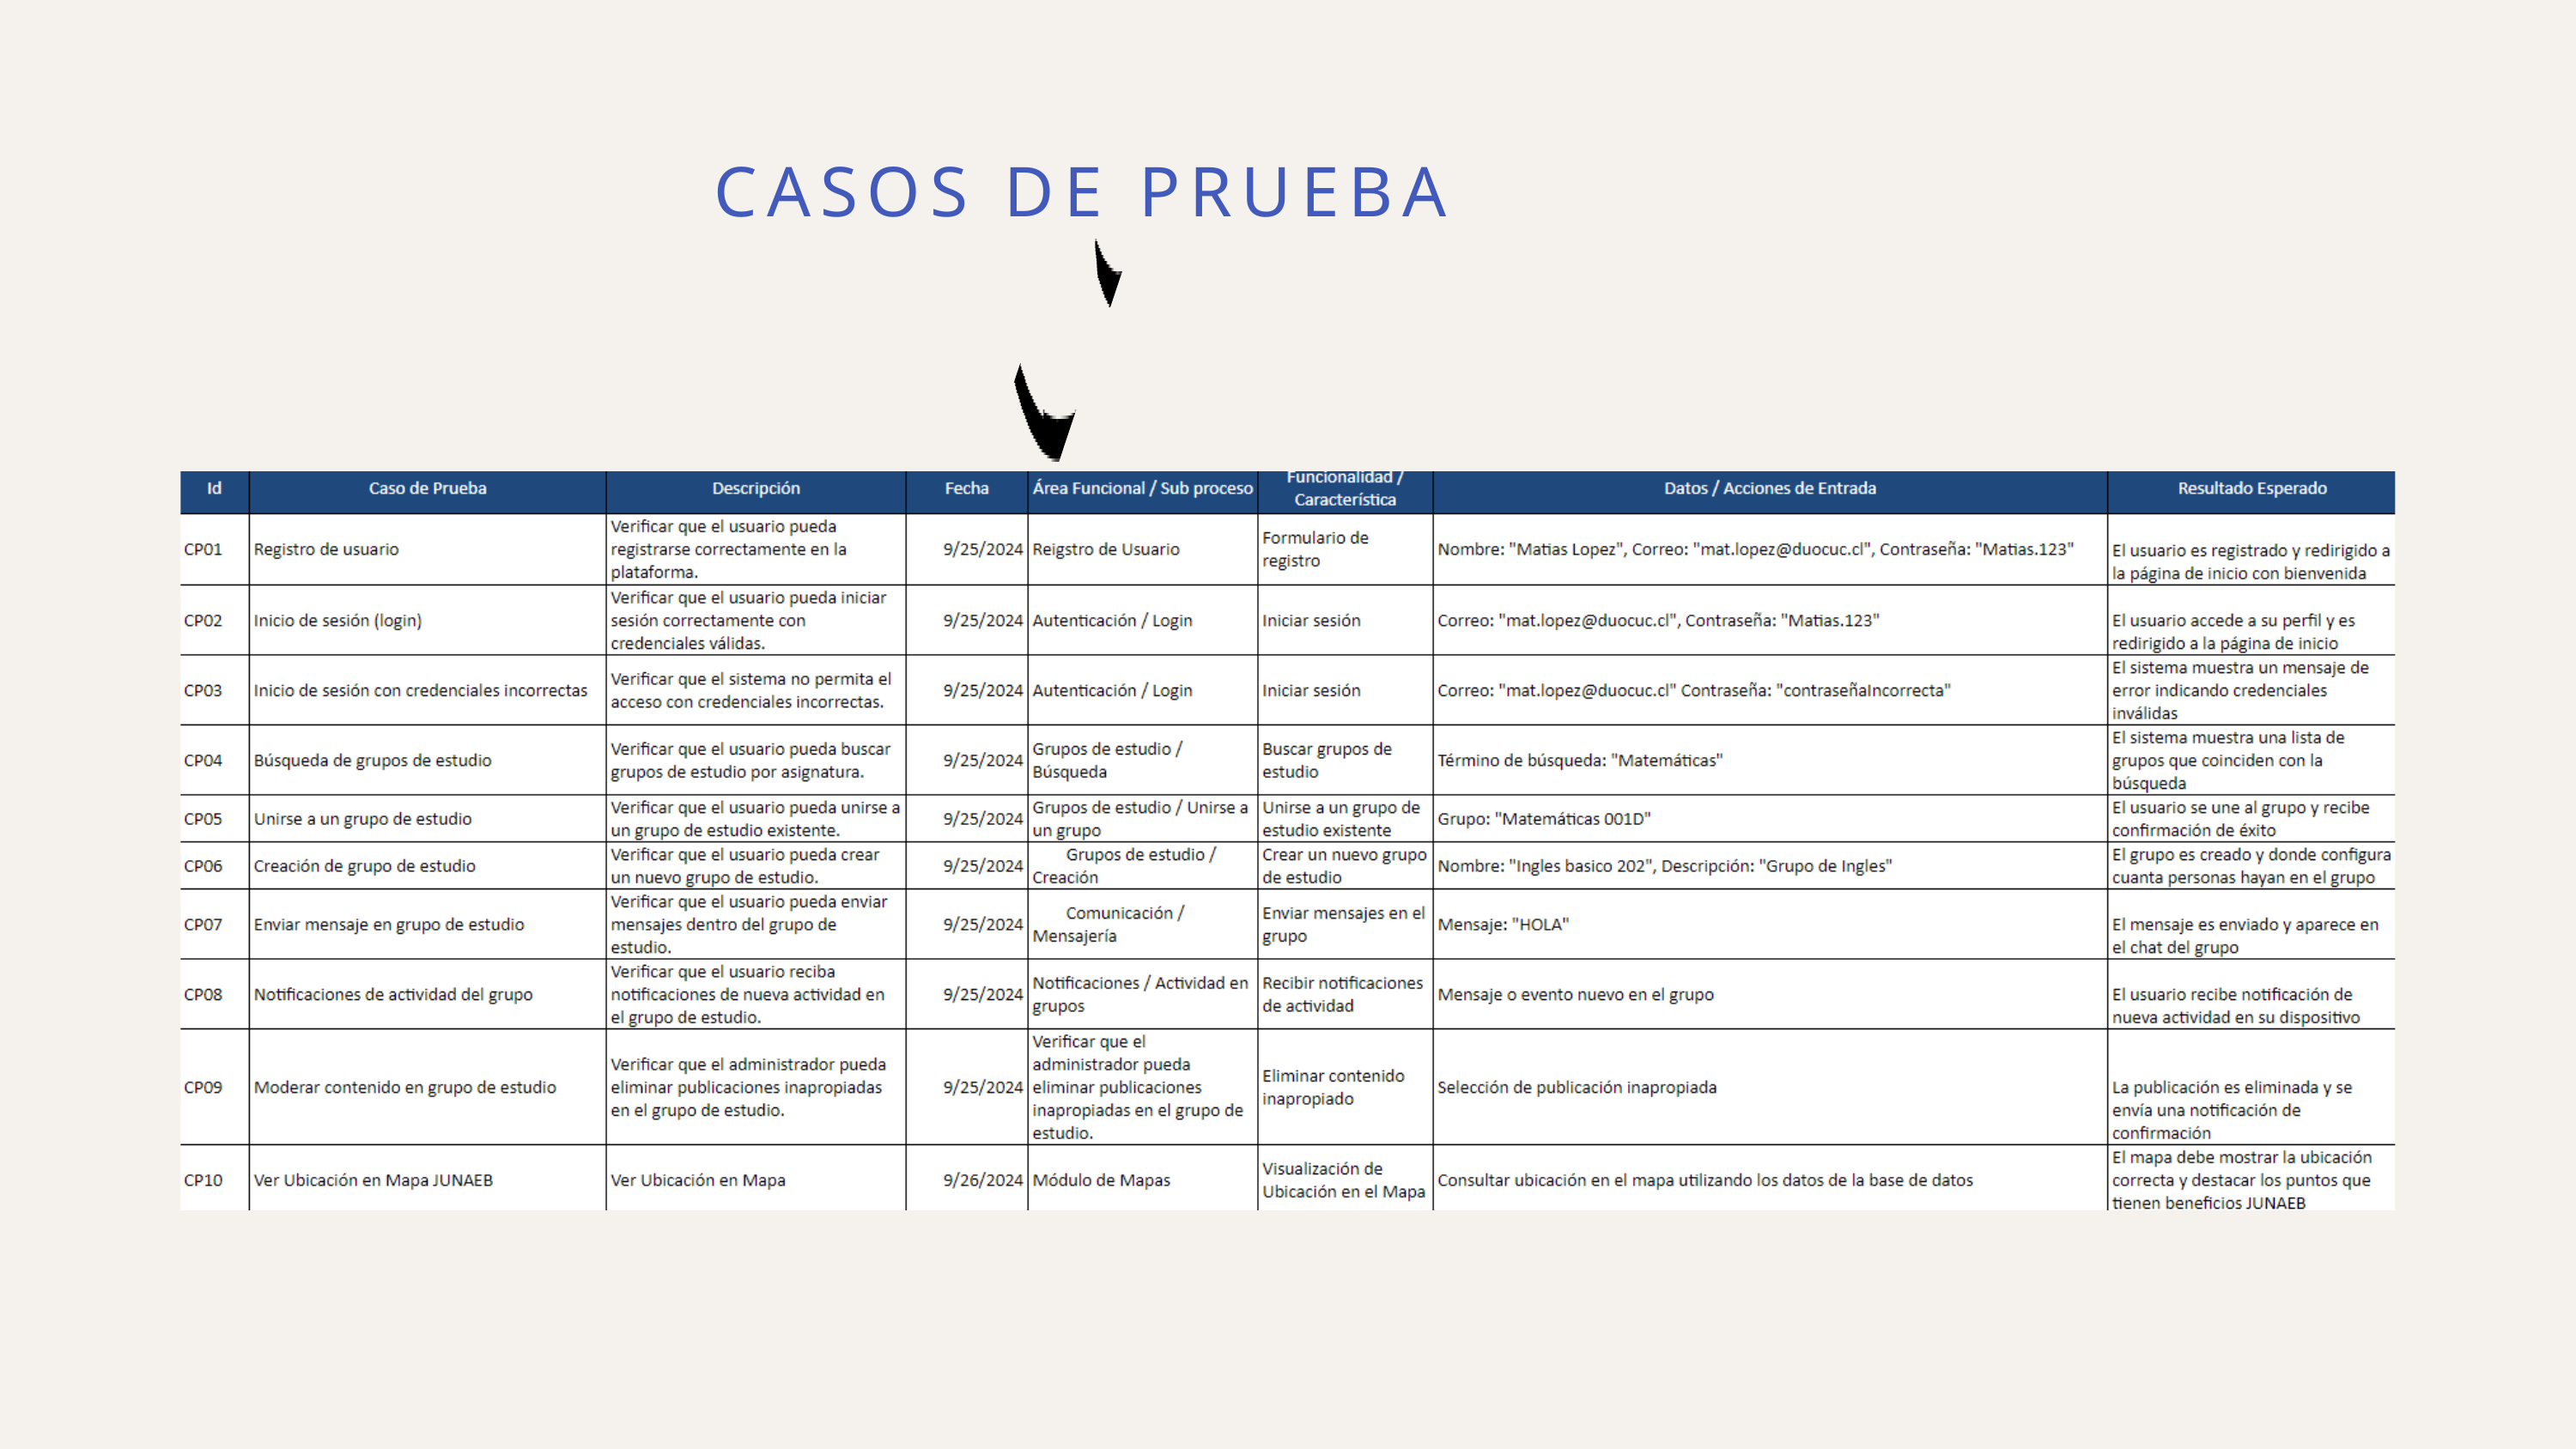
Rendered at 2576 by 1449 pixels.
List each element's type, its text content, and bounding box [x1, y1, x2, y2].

text_box CASOS DE PRUEBA [714, 134, 1929, 230]
text_box [991, 230, 1132, 471]
text_box [180, 471, 2396, 1211]
